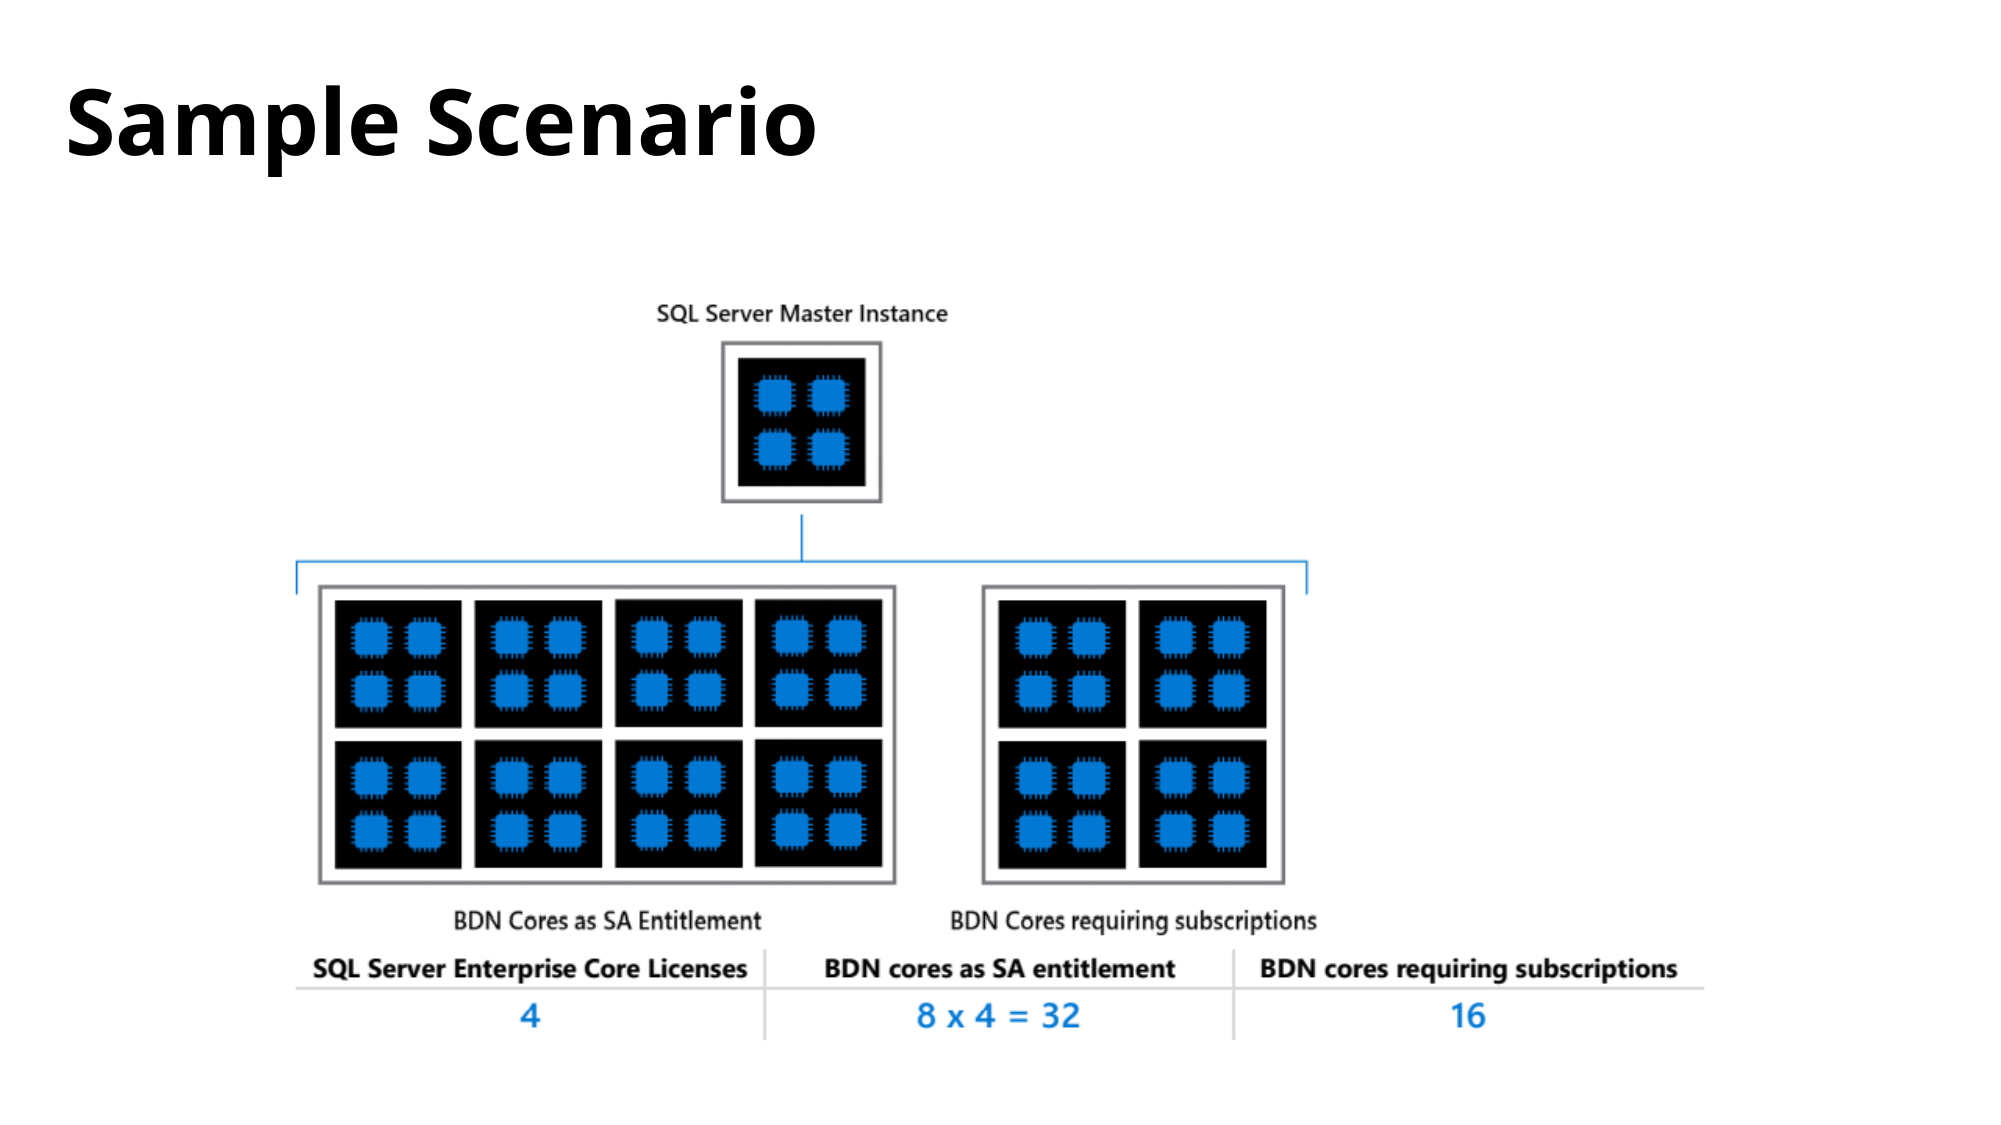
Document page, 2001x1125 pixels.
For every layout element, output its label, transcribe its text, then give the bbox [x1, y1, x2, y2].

title Sample Scenario [50, 51, 1963, 200]
picture [282, 258, 1731, 1059]
